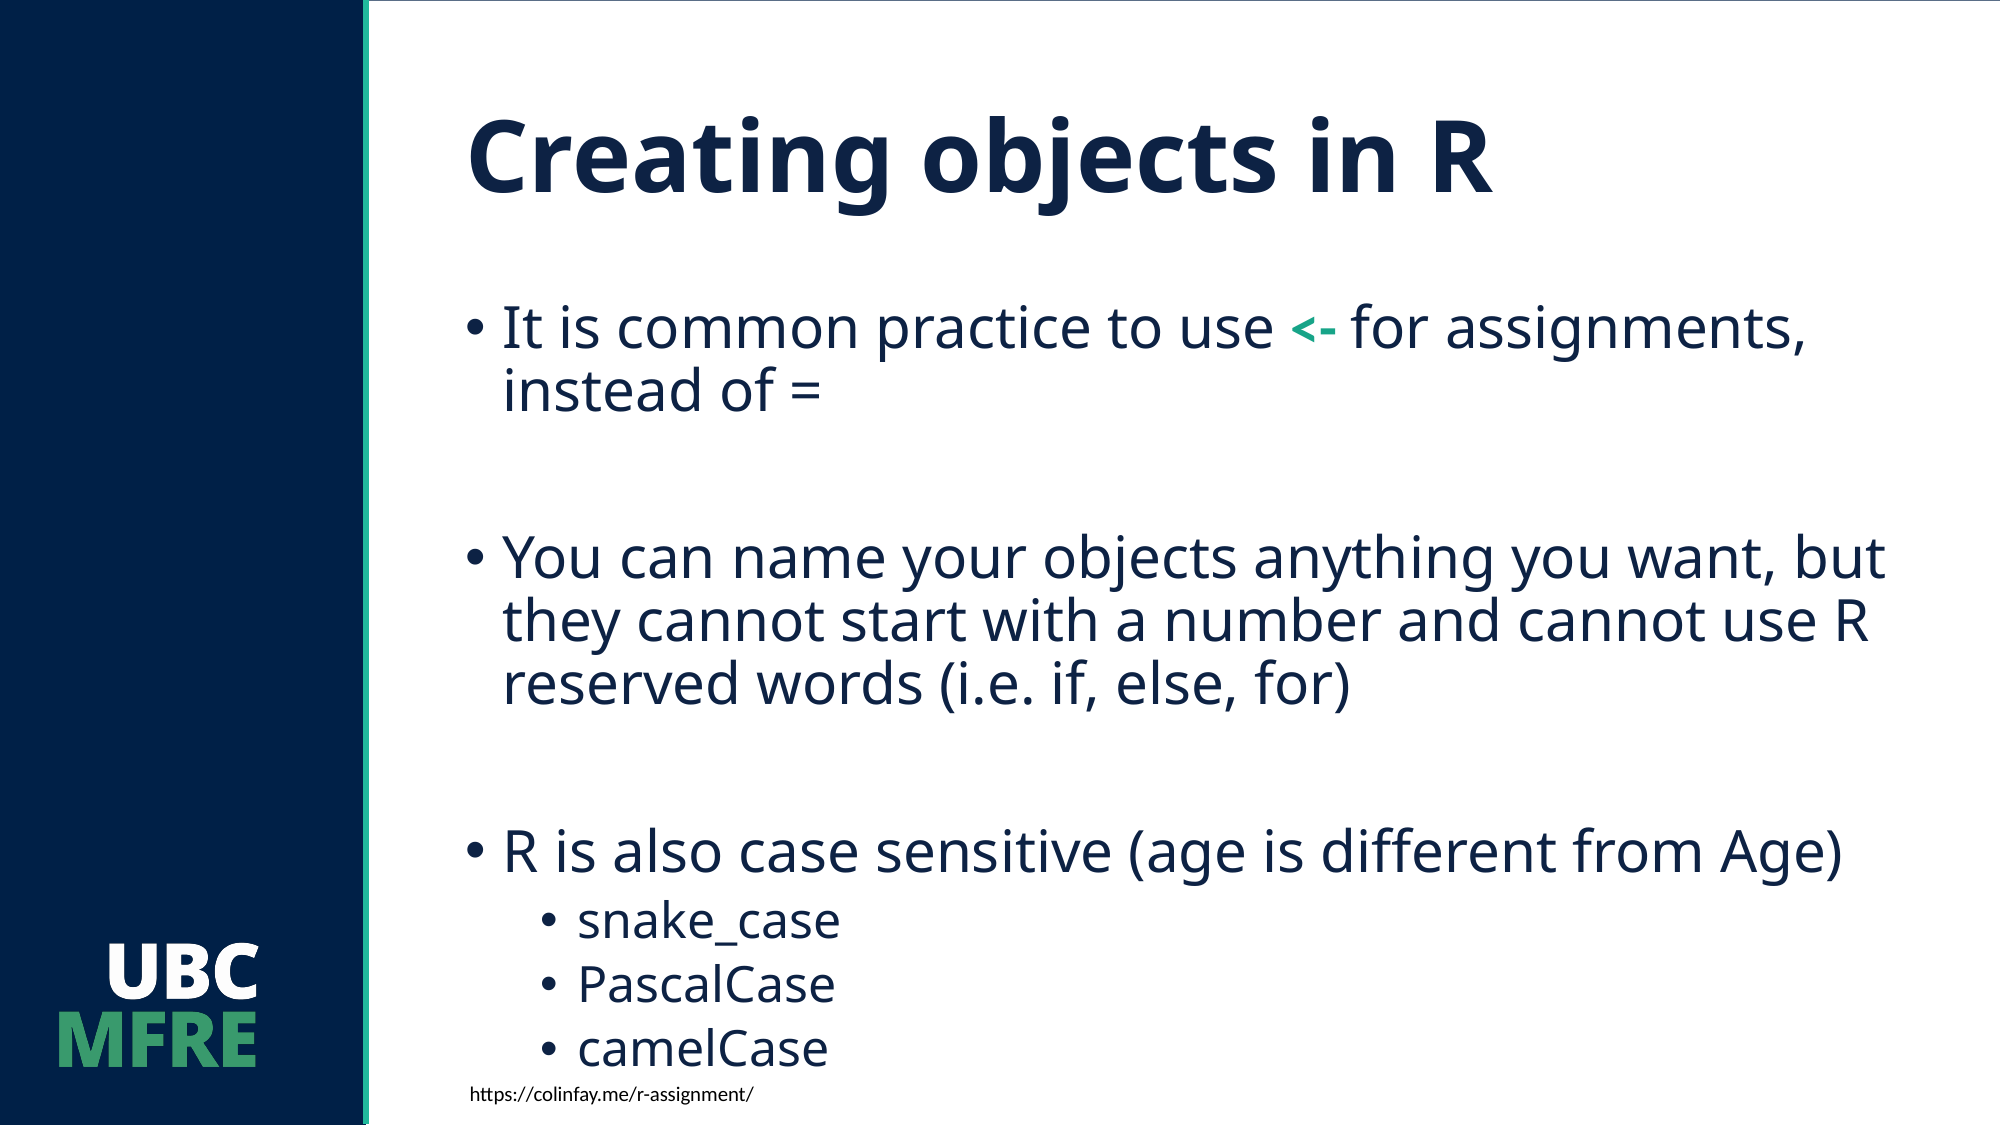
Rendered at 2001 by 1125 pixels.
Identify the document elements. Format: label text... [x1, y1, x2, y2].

text_box https://colinfay.me/r-assignment/ [454, 1072, 769, 1113]
list It is common practice to use <- for assignments, instead of = You can name your objects anything you want, but they cannot start with a number and cannot use R reserved words (i.e. if, else, for) R is also case sensitive (age is different from Age) snake_case PascalCase camelCase [450, 290, 1943, 1083]
picture [37, 928, 279, 1083]
title Creating objects in R [450, 50, 1943, 269]
